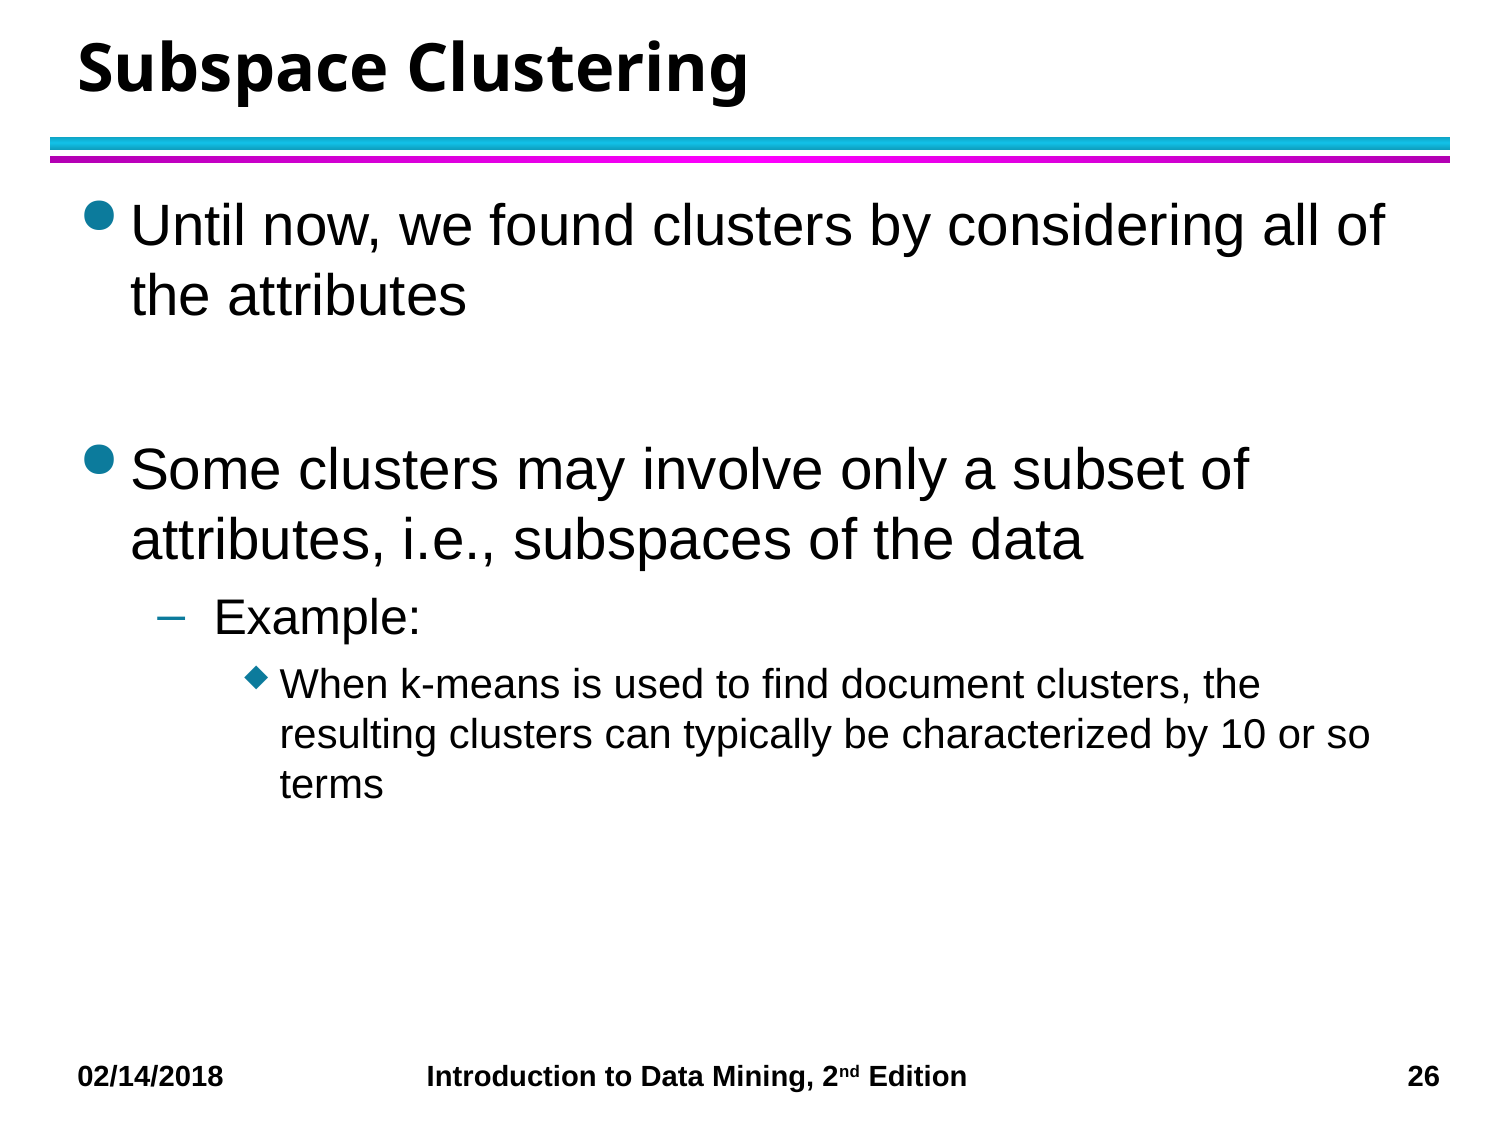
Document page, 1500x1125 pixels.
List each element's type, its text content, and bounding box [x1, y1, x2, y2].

list Until now, we found clusters by considering all of the attributes Some clusters may involve only a subset of attributes, i.e., subspaces of the data Example: When k-means is used to find document clusters, the resulting clusters can typically be characterized by 10 or so terms [67, 179, 1432, 1030]
title Subspace Clustering [62, 24, 1421, 113]
